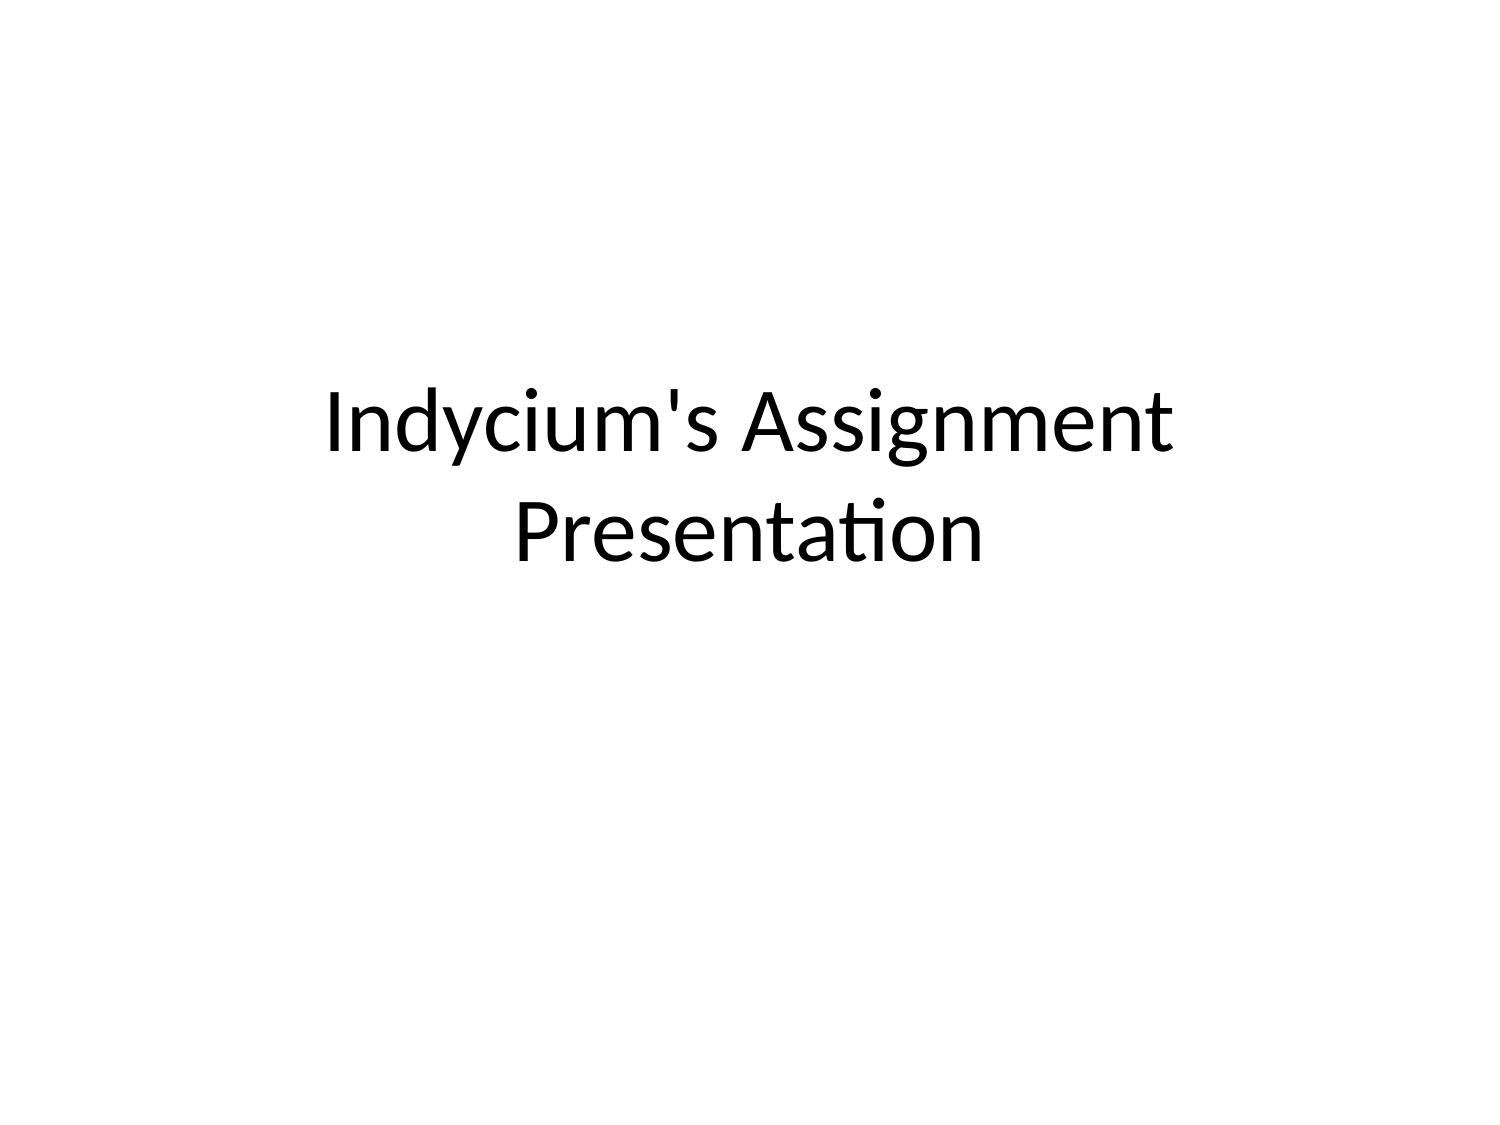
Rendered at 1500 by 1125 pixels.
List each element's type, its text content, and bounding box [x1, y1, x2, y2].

title Indycium's Assignment Presentation [112, 349, 1388, 591]
